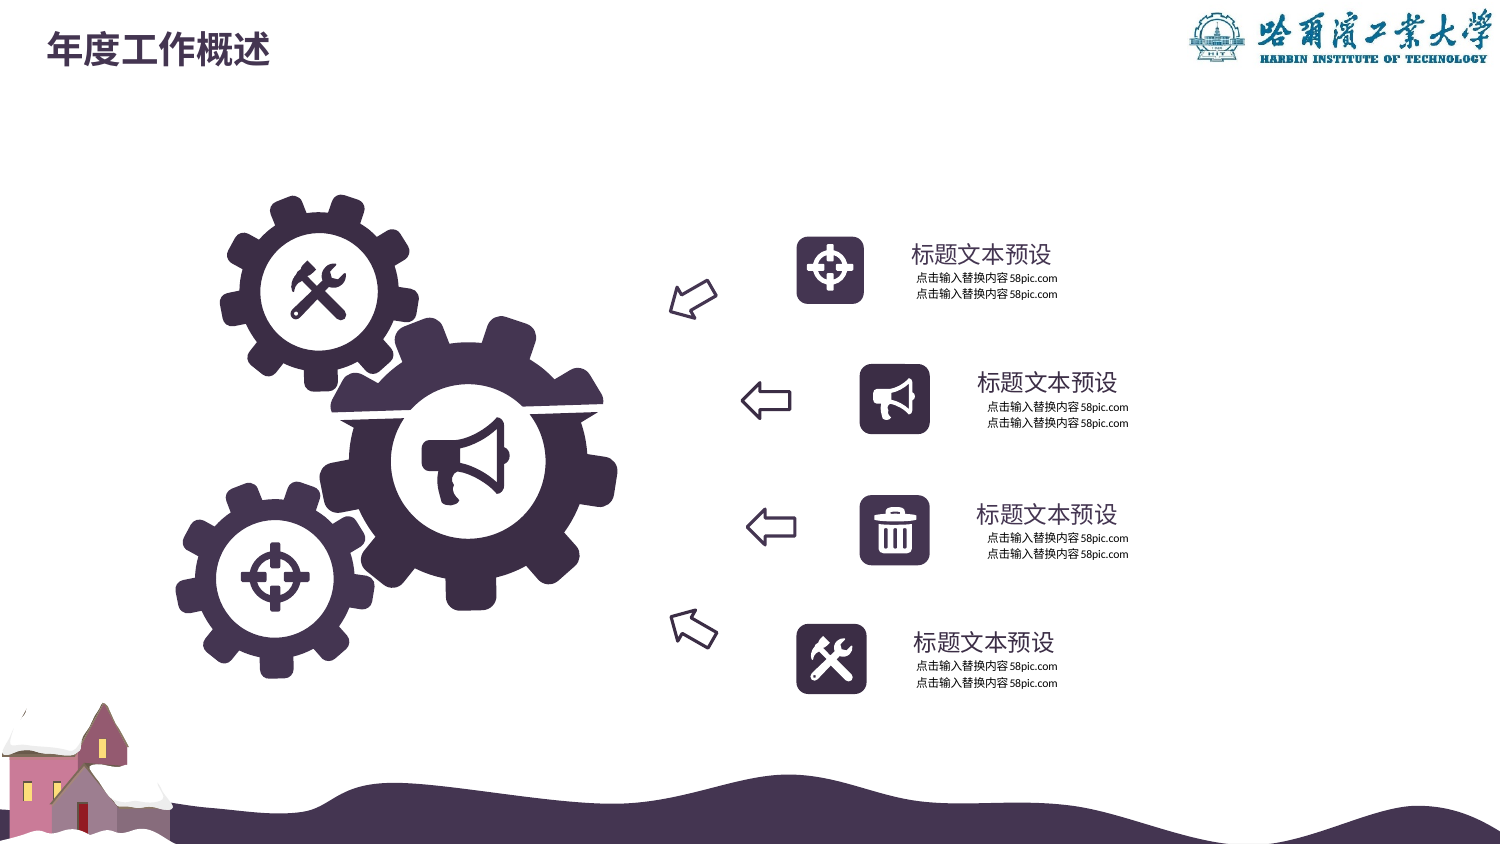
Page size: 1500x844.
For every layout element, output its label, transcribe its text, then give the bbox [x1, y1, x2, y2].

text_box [749, 627, 1341, 691]
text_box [331, 299, 612, 614]
text_box [219, 194, 419, 392]
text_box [820, 498, 1404, 562]
text_box 年度工作概述 [31, 18, 287, 79]
text_box [745, 507, 797, 547]
text_box [240, 542, 310, 612]
text_box [798, 621, 865, 626]
text_box [739, 380, 792, 421]
picture [1186, 1, 1498, 72]
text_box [749, 239, 1338, 302]
text_box [669, 608, 719, 651]
text_box [175, 481, 350, 679]
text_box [820, 367, 1404, 431]
text_box [668, 278, 719, 321]
text_box [861, 493, 928, 497]
text_box [861, 361, 928, 366]
text_box [290, 260, 346, 320]
